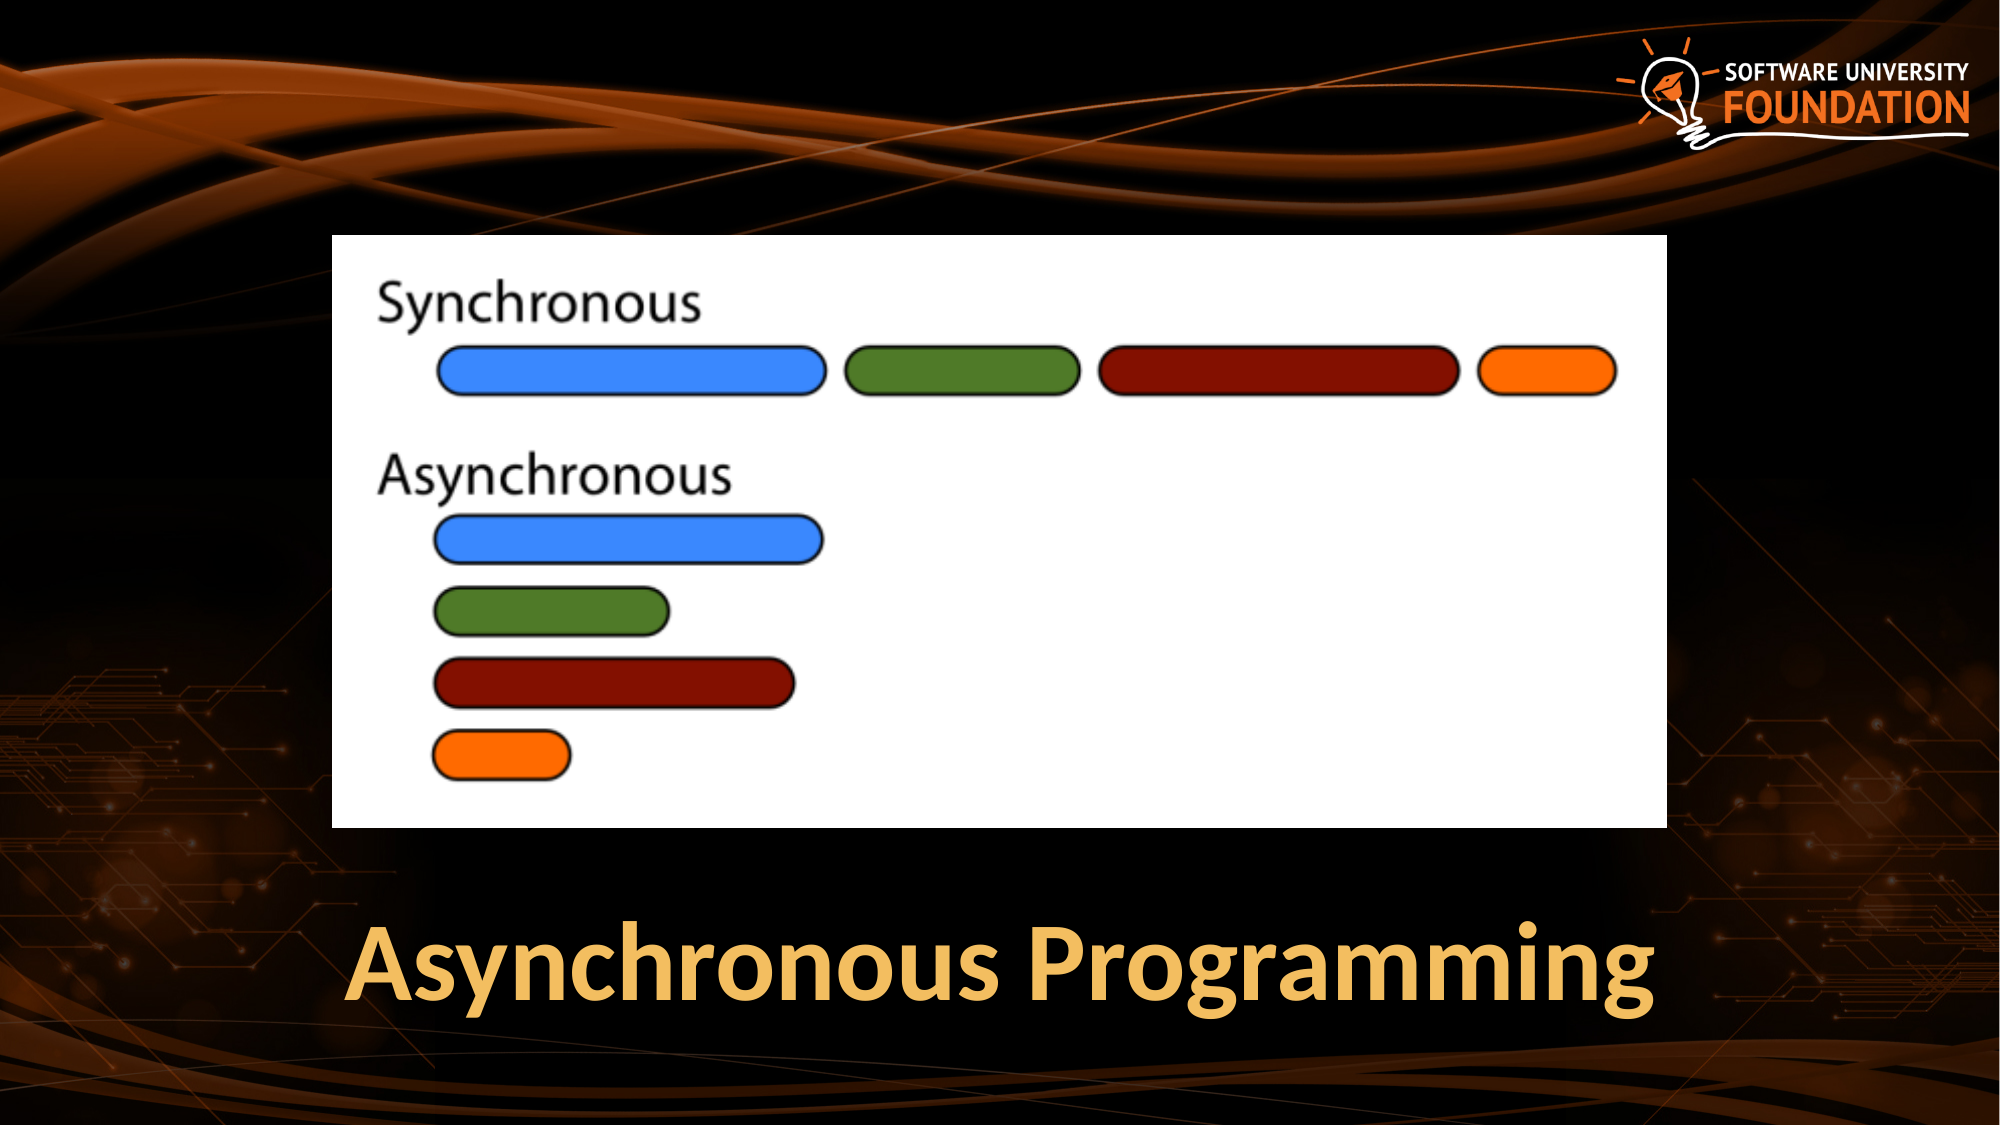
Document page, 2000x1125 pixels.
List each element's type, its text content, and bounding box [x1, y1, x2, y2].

text_box Asynchronous Programming [267, 896, 1734, 1032]
picture [0, 0, 2000, 1125]
